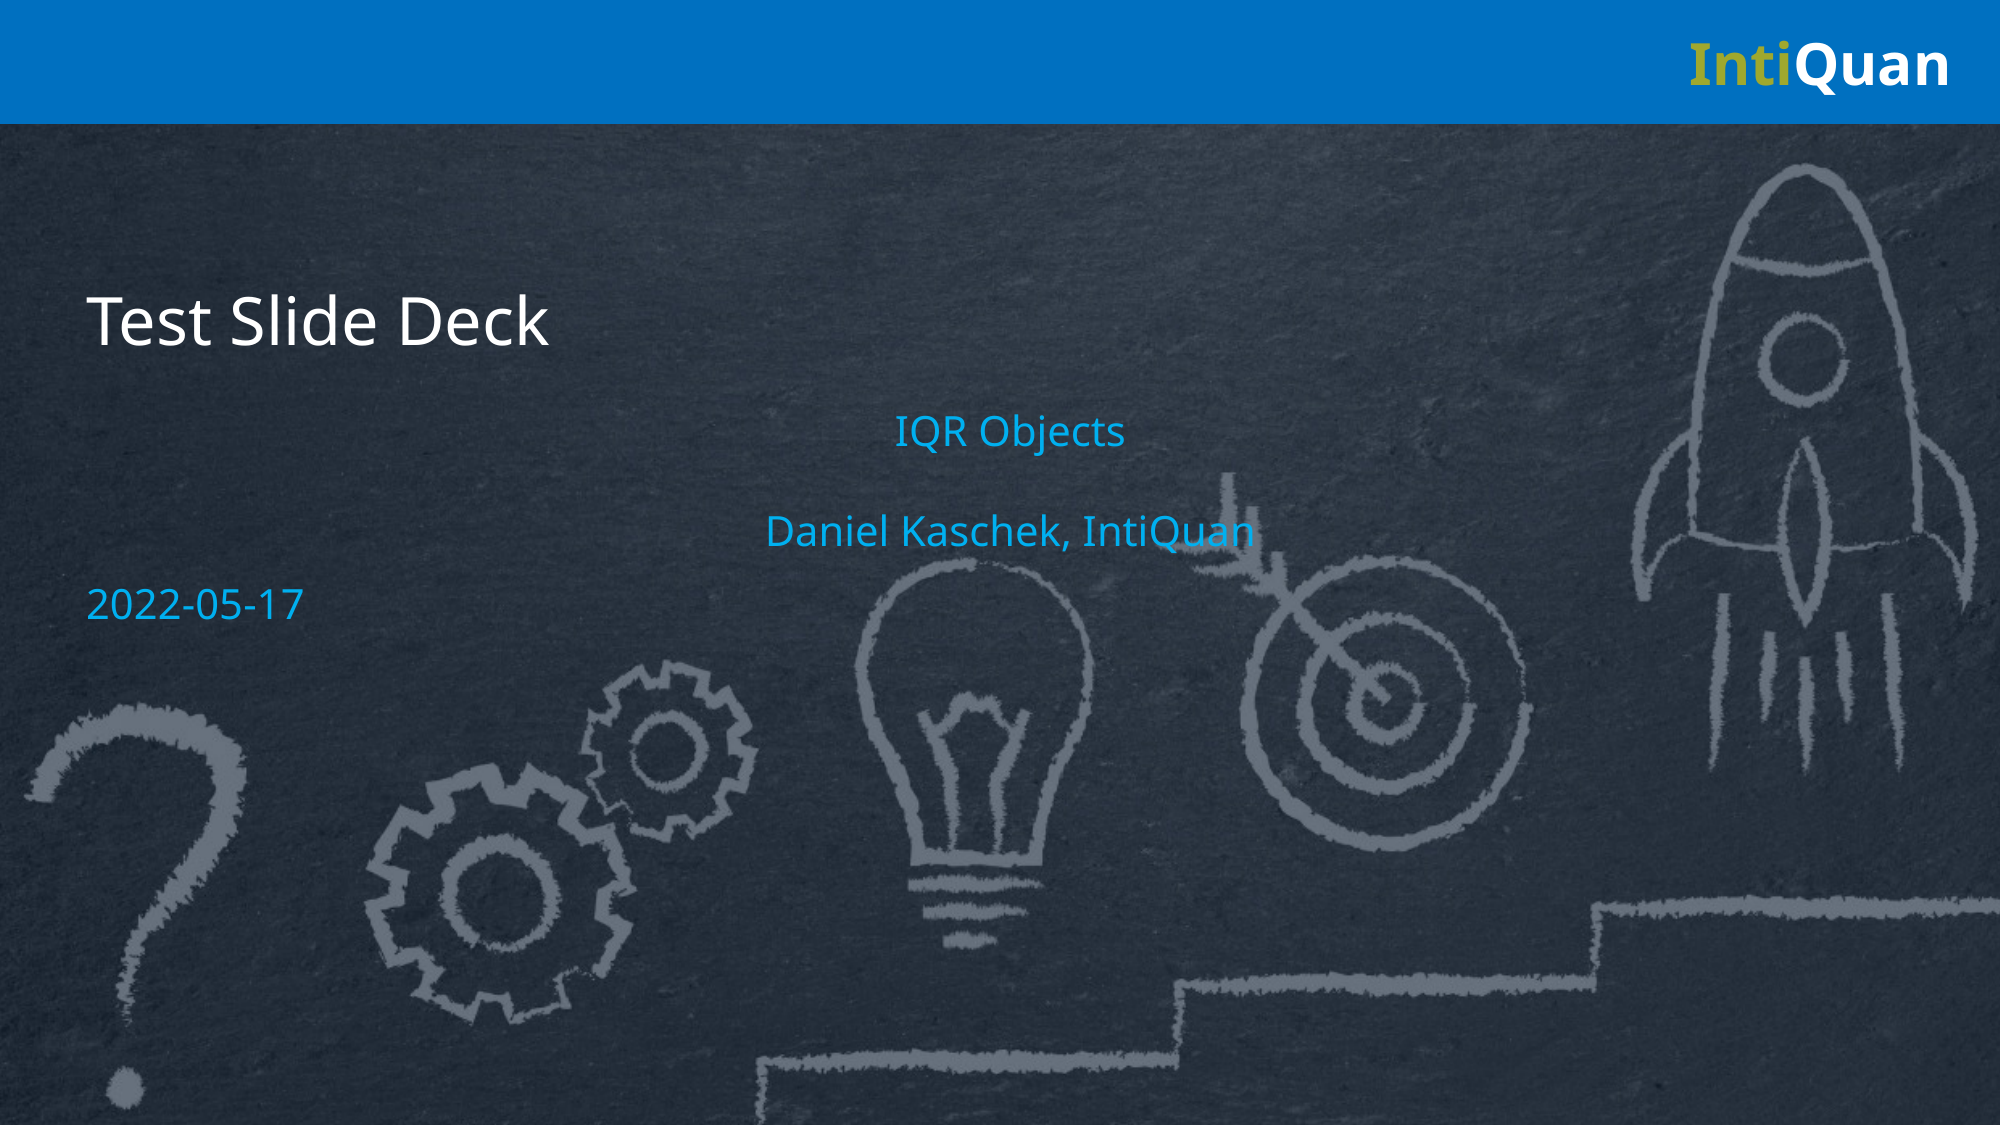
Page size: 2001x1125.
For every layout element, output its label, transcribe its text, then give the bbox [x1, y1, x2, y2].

subtitle IQR Objects Daniel Kaschek, IntiQuan 2022-05-17 [41, 397, 1950, 980]
picture [0, 124, 2000, 1125]
title Test Slide Deck [41, 195, 1950, 368]
